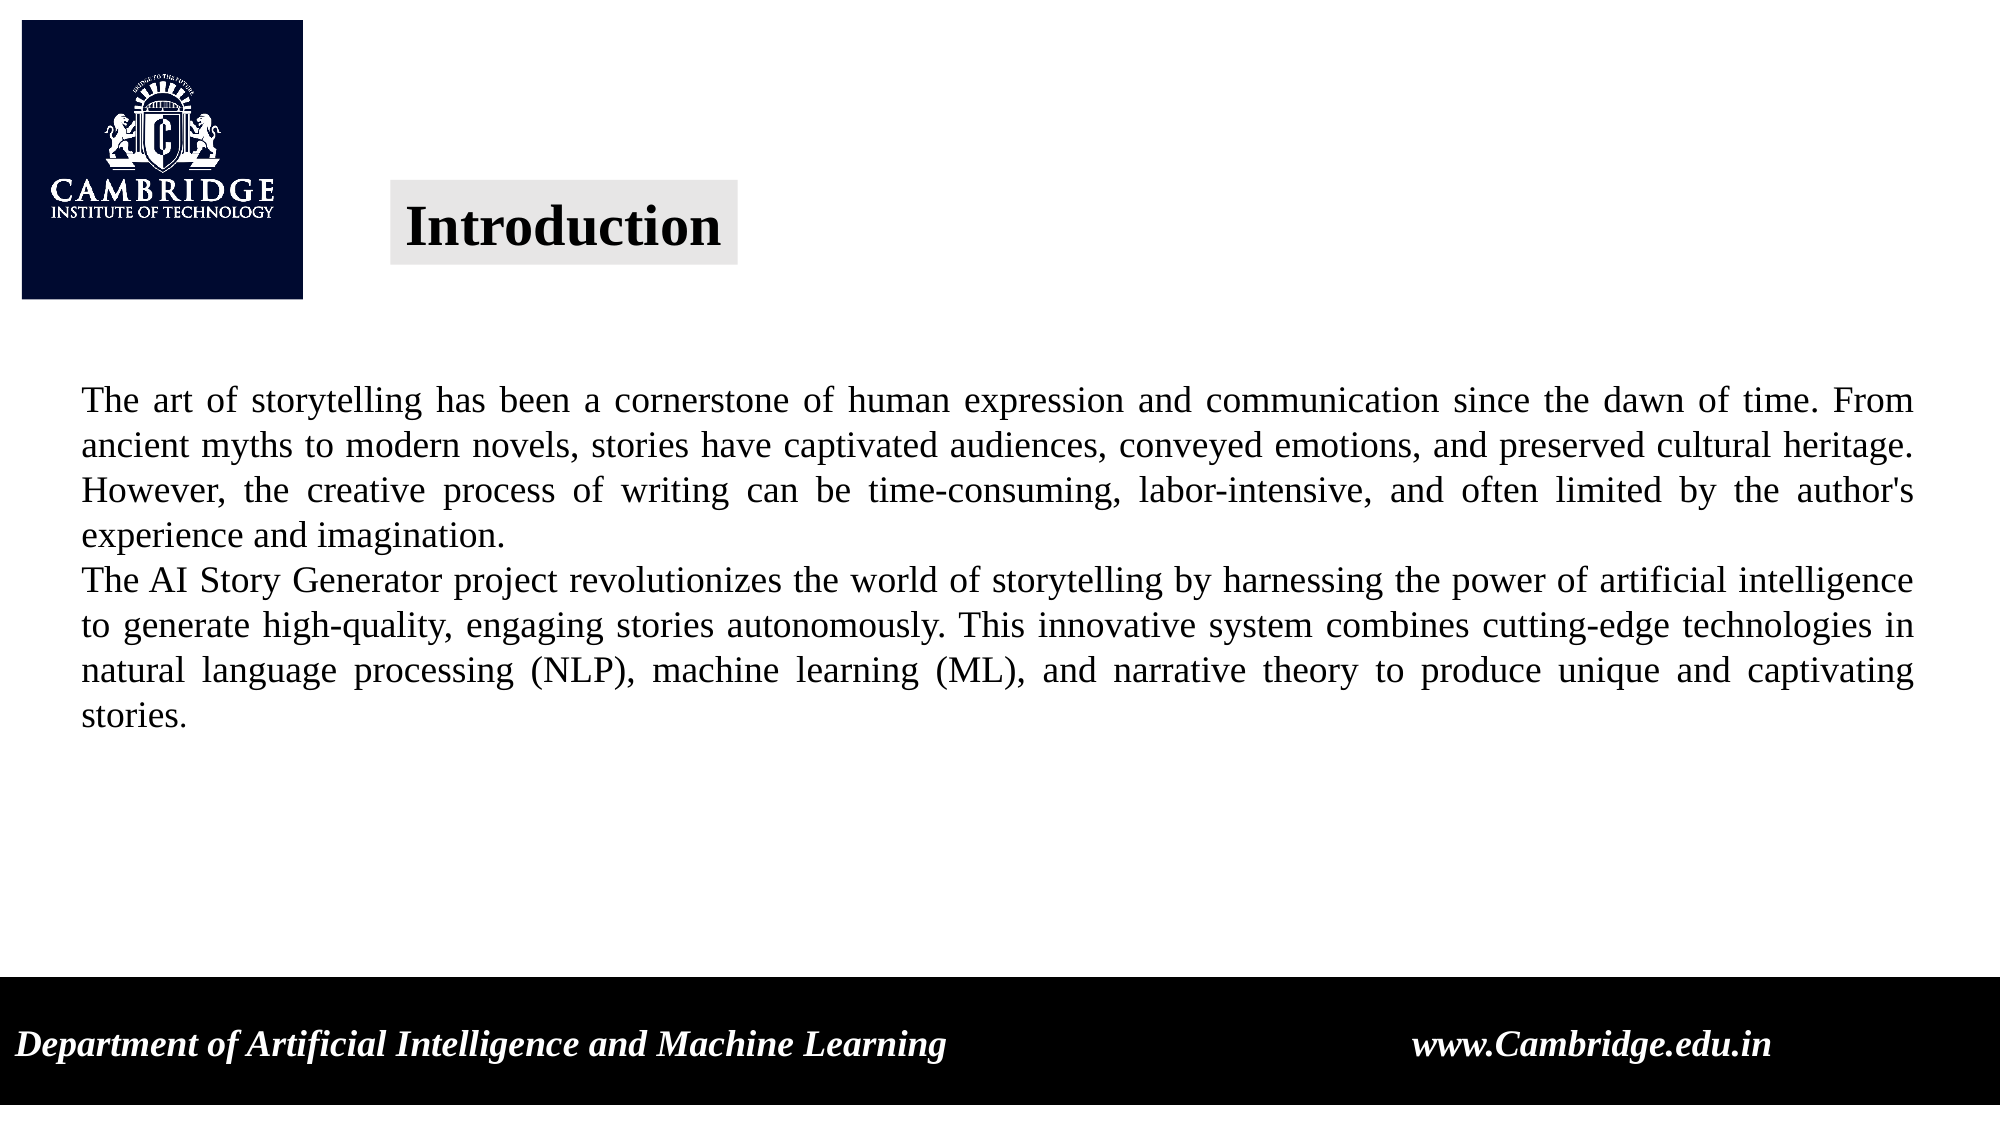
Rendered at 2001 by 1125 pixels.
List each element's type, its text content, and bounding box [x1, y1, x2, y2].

picture [51, 74, 274, 218]
text_box Department of Artificial Intelligence and Machine Learning www.Cambridge.edu.in [0, 977, 2000, 1105]
text_box The art of storytelling has been a cornerstone of human expression and communication since the dawn of time. From ancient myths to modern novels, stories have captivated audiences, conveyed emotions, and preserved cultural heritage. However, the creative process of writing can be time-consuming, labor-intensive, and often limited by the author's experience and imagination. The AI Story Generator project revolutionizes the world of storytelling by harnessing the power of artificial intelligence to generate high-quality, engaging stories autonomously. This innovative system combines cutting-edge technologies in natural language processing (NLP), machine learning (ML), and narrative theory to produce unique and captivating stories. [66, 367, 1932, 742]
text_box Introduction [390, 179, 738, 265]
